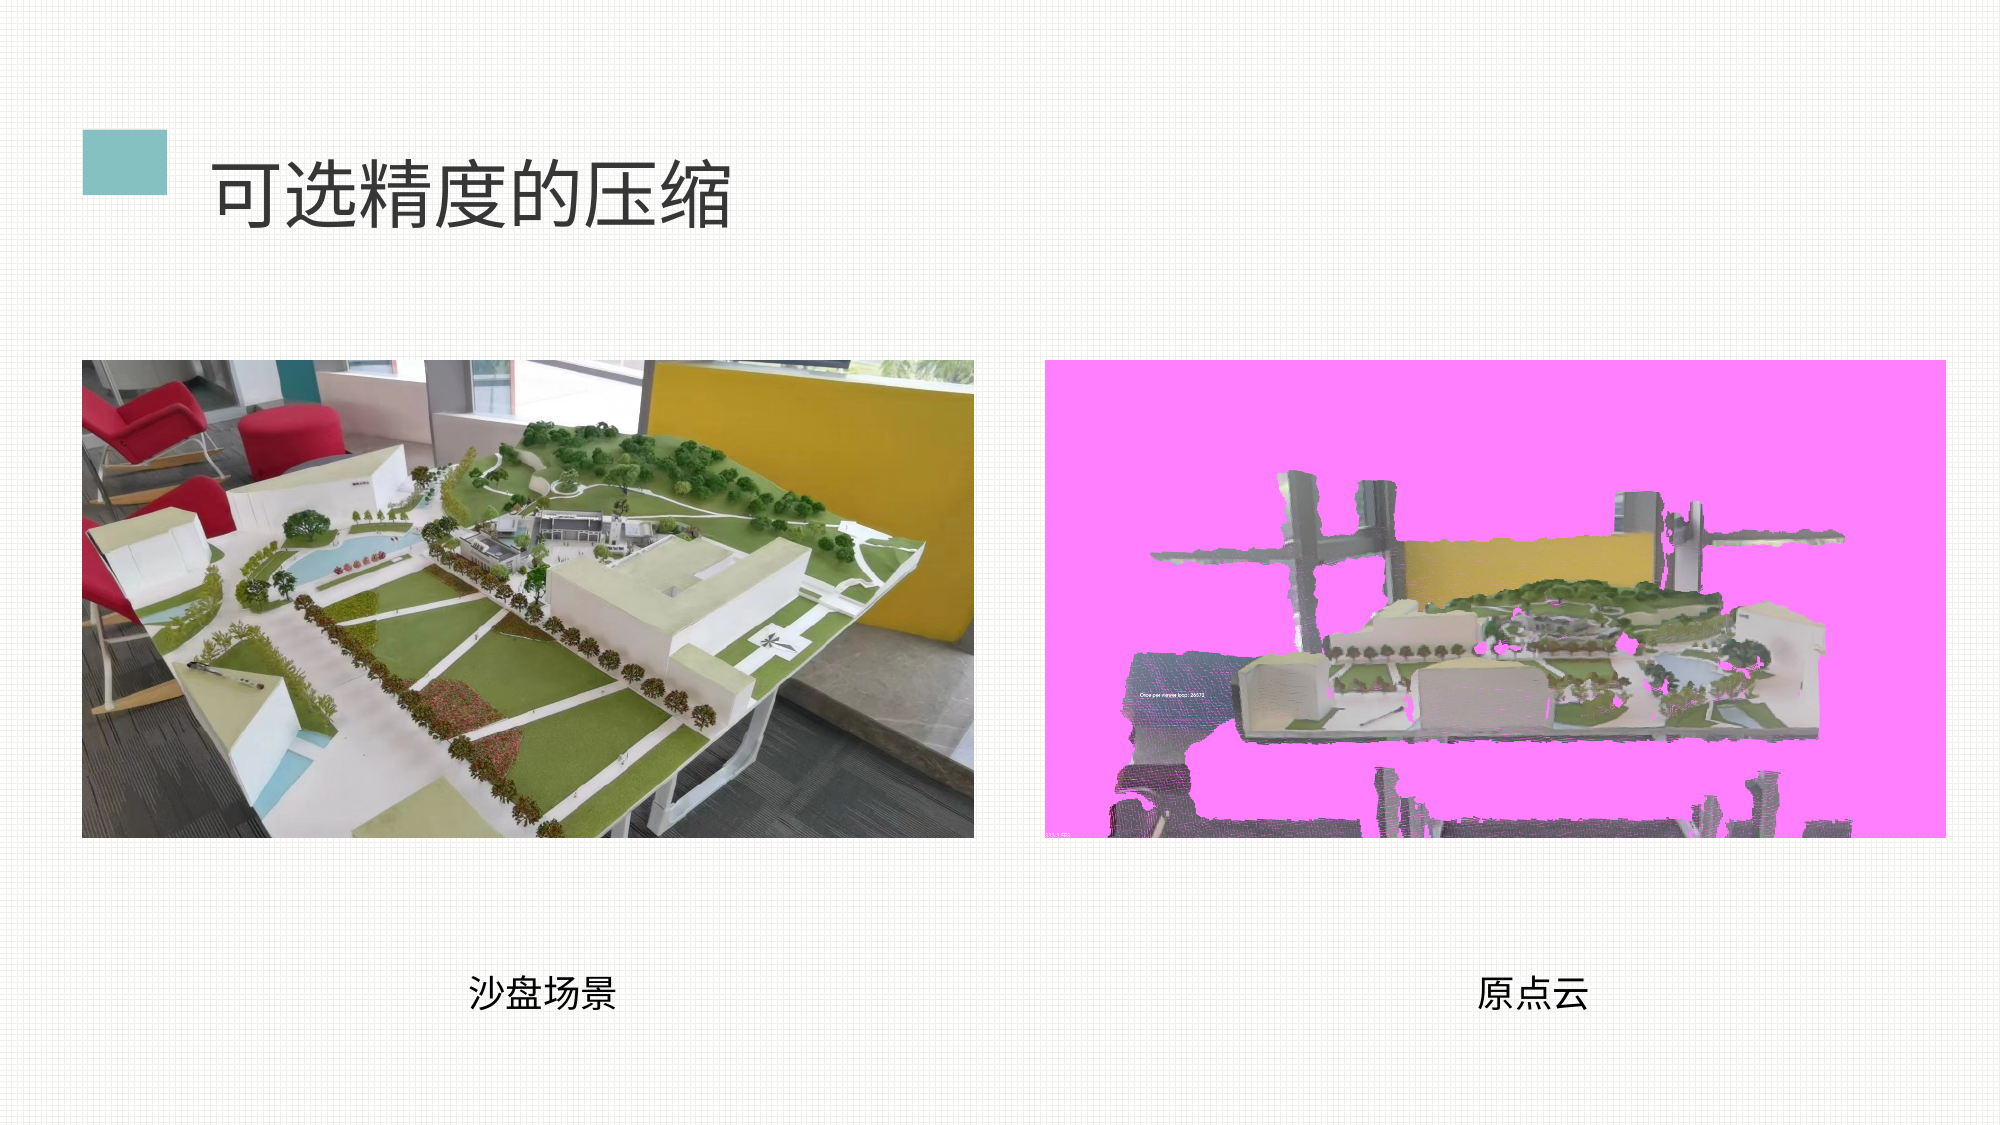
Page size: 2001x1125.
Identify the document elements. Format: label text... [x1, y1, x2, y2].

text_box [82, 129, 168, 196]
picture [82, 360, 974, 838]
text_box 可选精度的压缩 [194, 94, 1371, 245]
text_box 原点云 [1462, 962, 1816, 1023]
picture [1045, 360, 1946, 838]
text_box 沙盘场景 [453, 962, 807, 1023]
